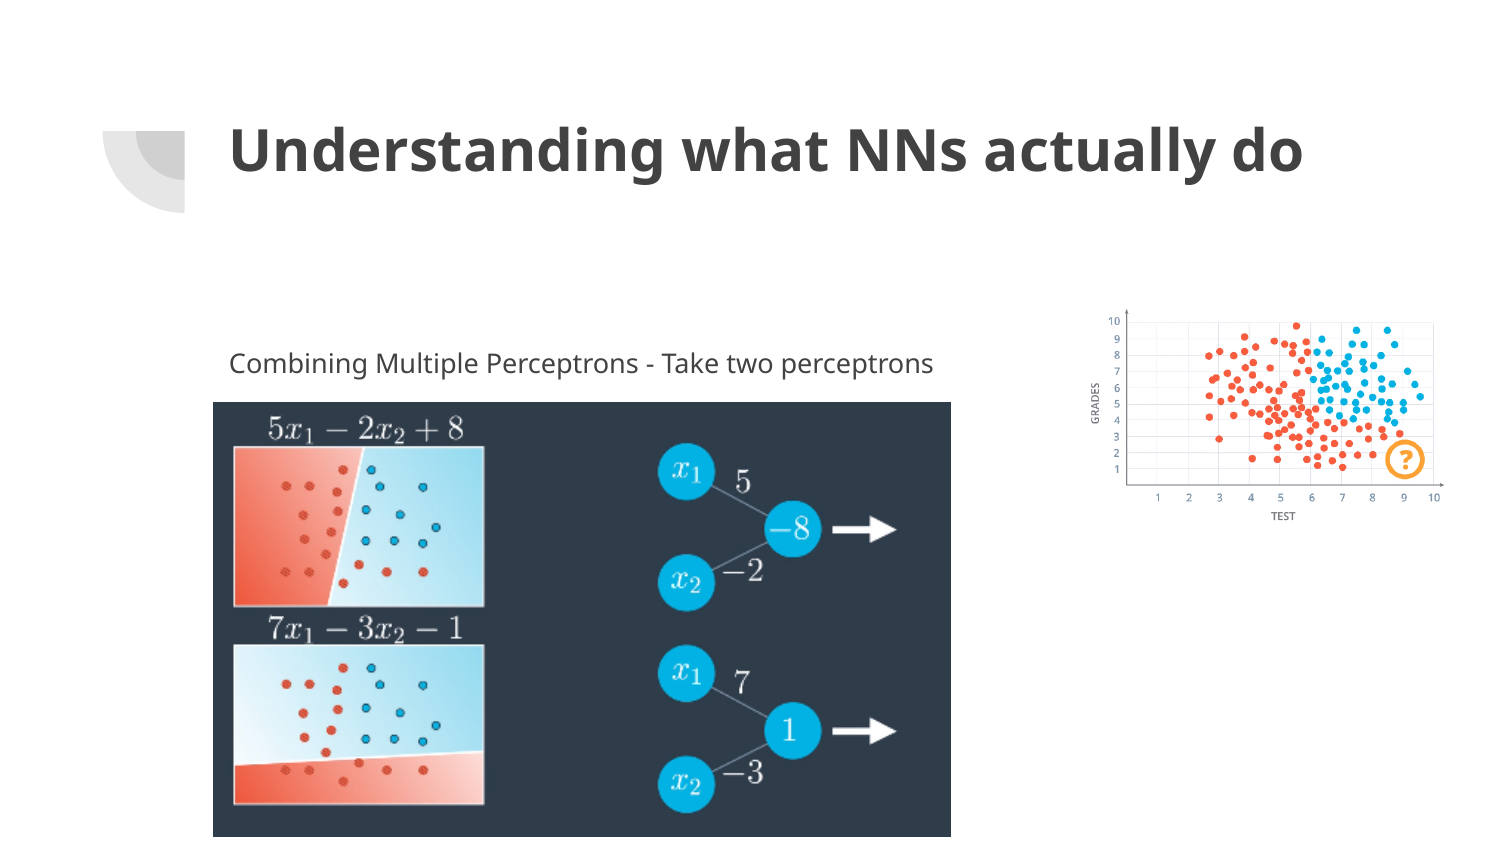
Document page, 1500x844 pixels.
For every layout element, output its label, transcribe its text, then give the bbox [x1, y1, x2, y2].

list Combining Multiple Perceptrons - Take two perceptrons [213, 326, 1096, 744]
picture [213, 402, 951, 837]
picture [1066, 286, 1476, 530]
title Understanding what NNs actually do [213, 98, 1368, 263]
